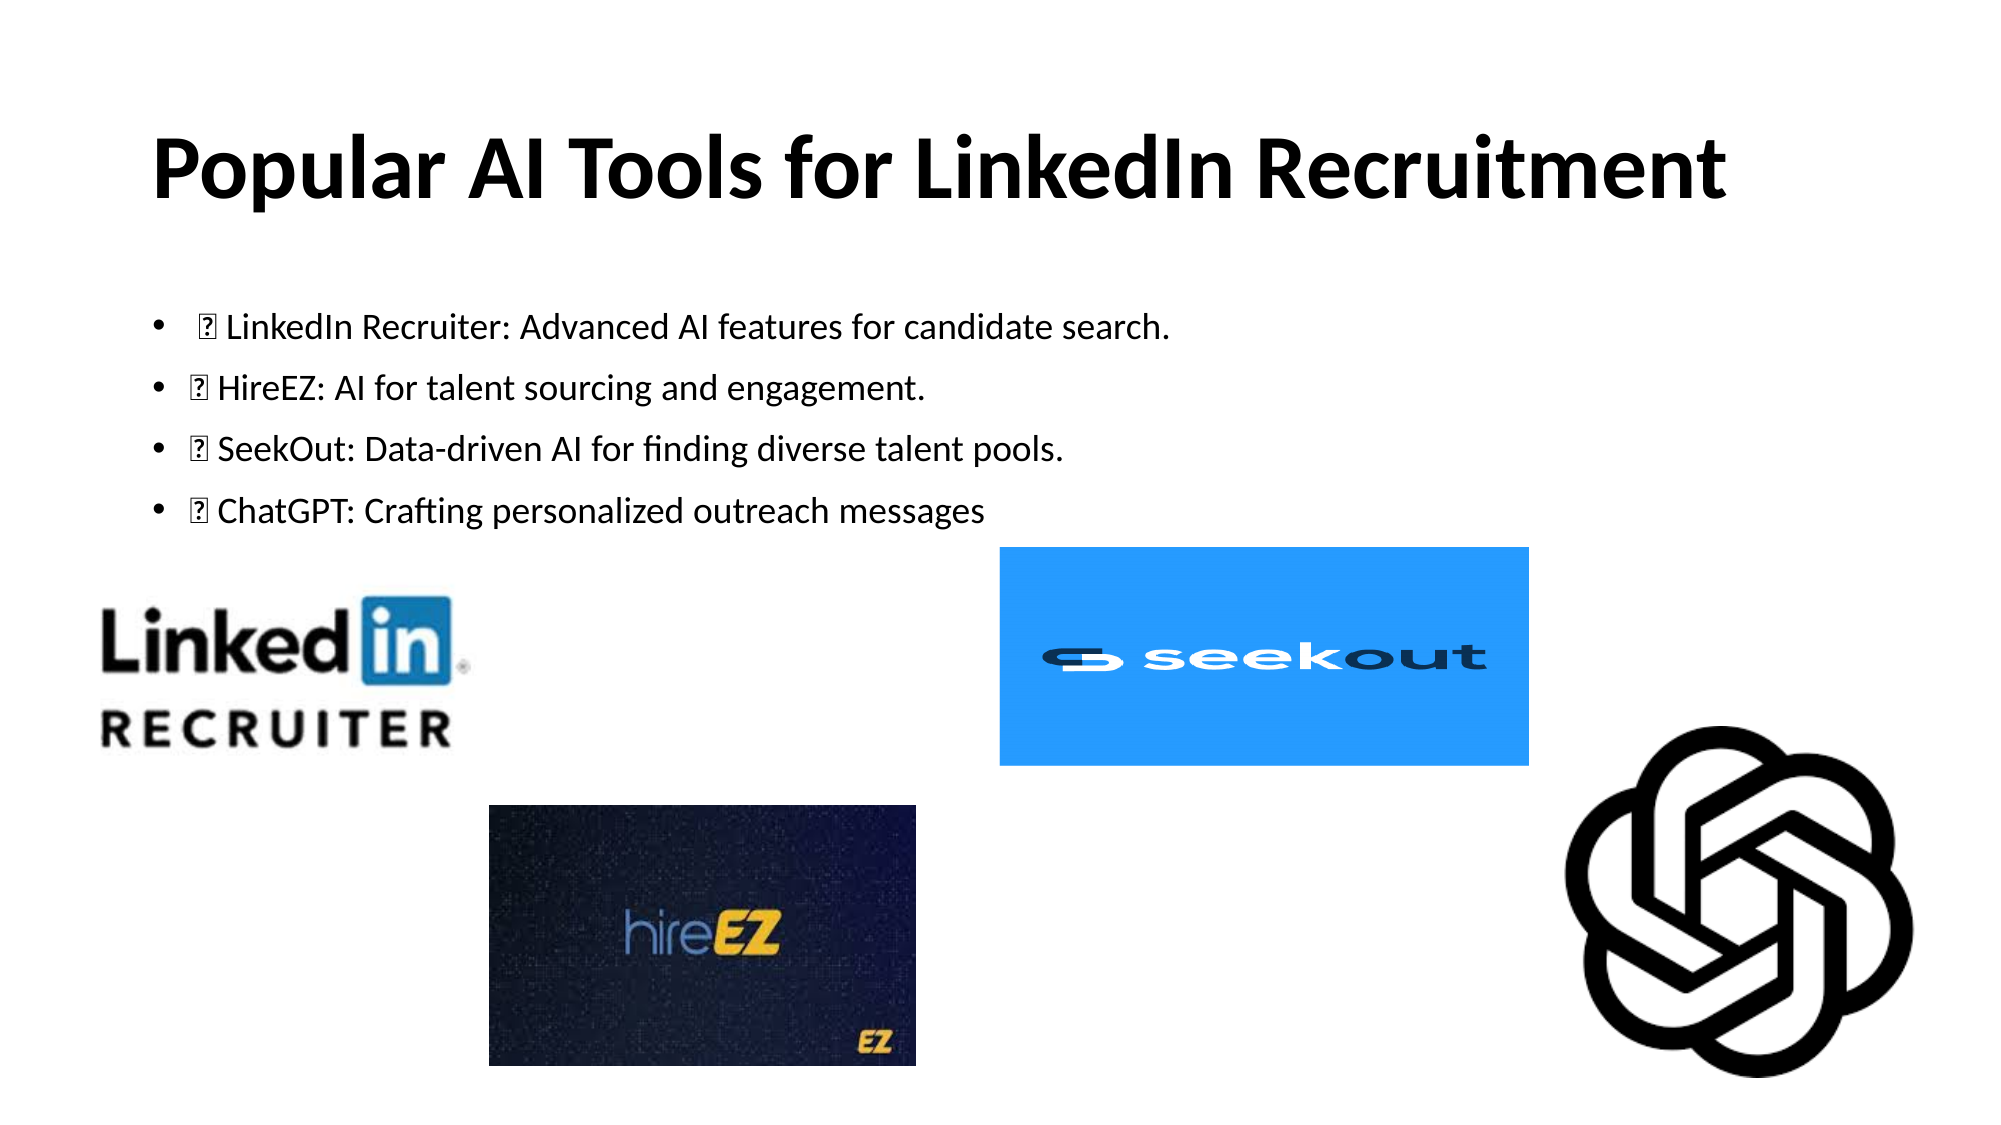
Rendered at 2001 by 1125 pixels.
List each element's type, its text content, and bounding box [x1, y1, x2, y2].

list 💼 LinkedIn Recruiter: Advanced AI features for candidate search. 🤝 HireEZ: AI for talent sourcing and engagement. 🌟 SeekOut: Data-driven AI for finding diverse talent pools. 💡 ChatGPT: Crafting personalized outreach messages . [137, 299, 1863, 1014]
picture [999, 547, 1529, 766]
picture [44, 562, 511, 780]
picture [1563, 726, 1916, 1078]
title Popular AI Tools for LinkedIn Recruitment [137, 59, 1863, 278]
picture [489, 805, 916, 1066]
